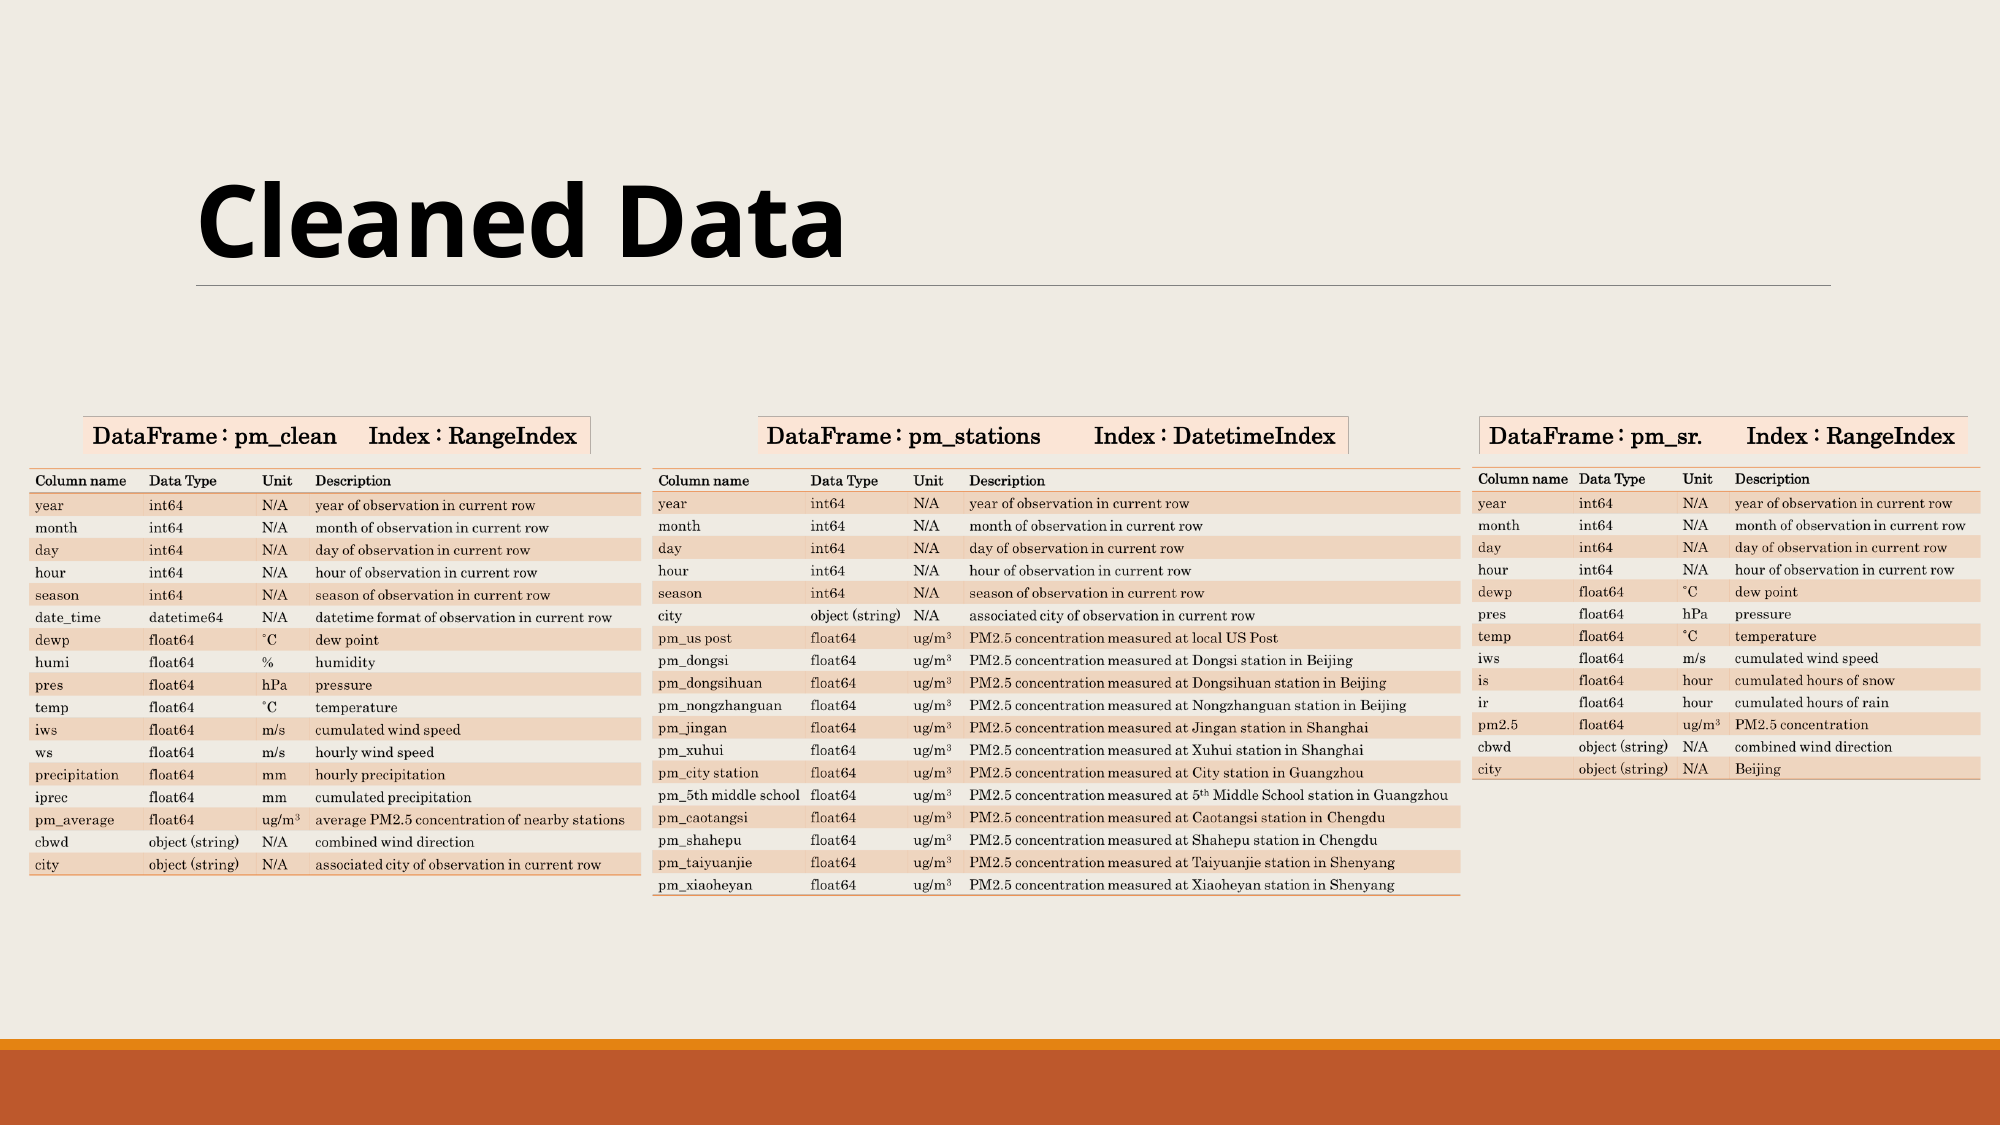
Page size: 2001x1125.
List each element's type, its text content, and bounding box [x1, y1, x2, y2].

picture [28, 413, 1982, 902]
title Cleaned Data [180, 47, 1830, 285]
